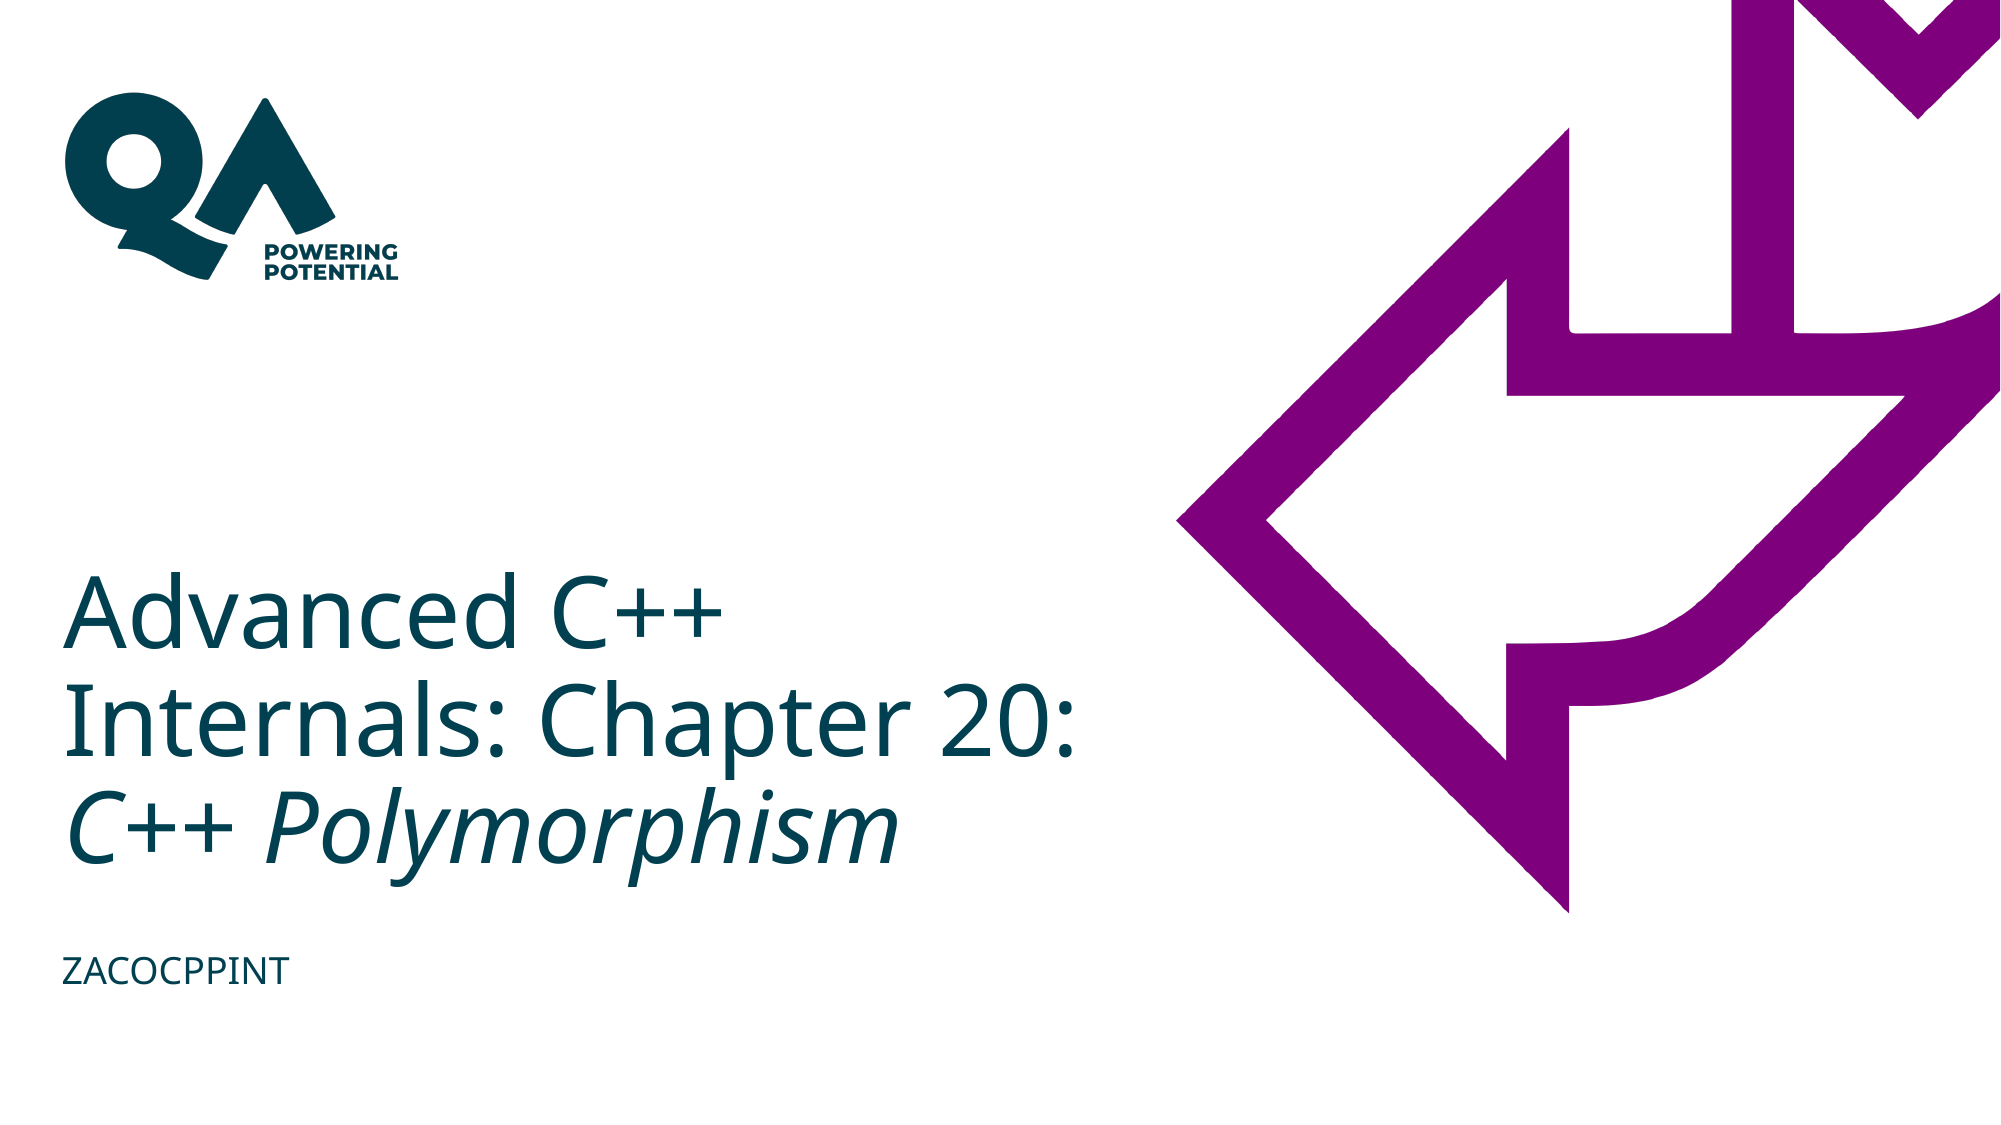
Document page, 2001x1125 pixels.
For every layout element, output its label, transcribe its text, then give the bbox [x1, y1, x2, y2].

list ZACOCPPINT [61, 946, 1146, 1059]
picture [13, 49, 447, 314]
picture [1164, 0, 2001, 925]
title Advanced C++ Internals: Chapter 20: C++ Polymorphism [63, 561, 1146, 946]
